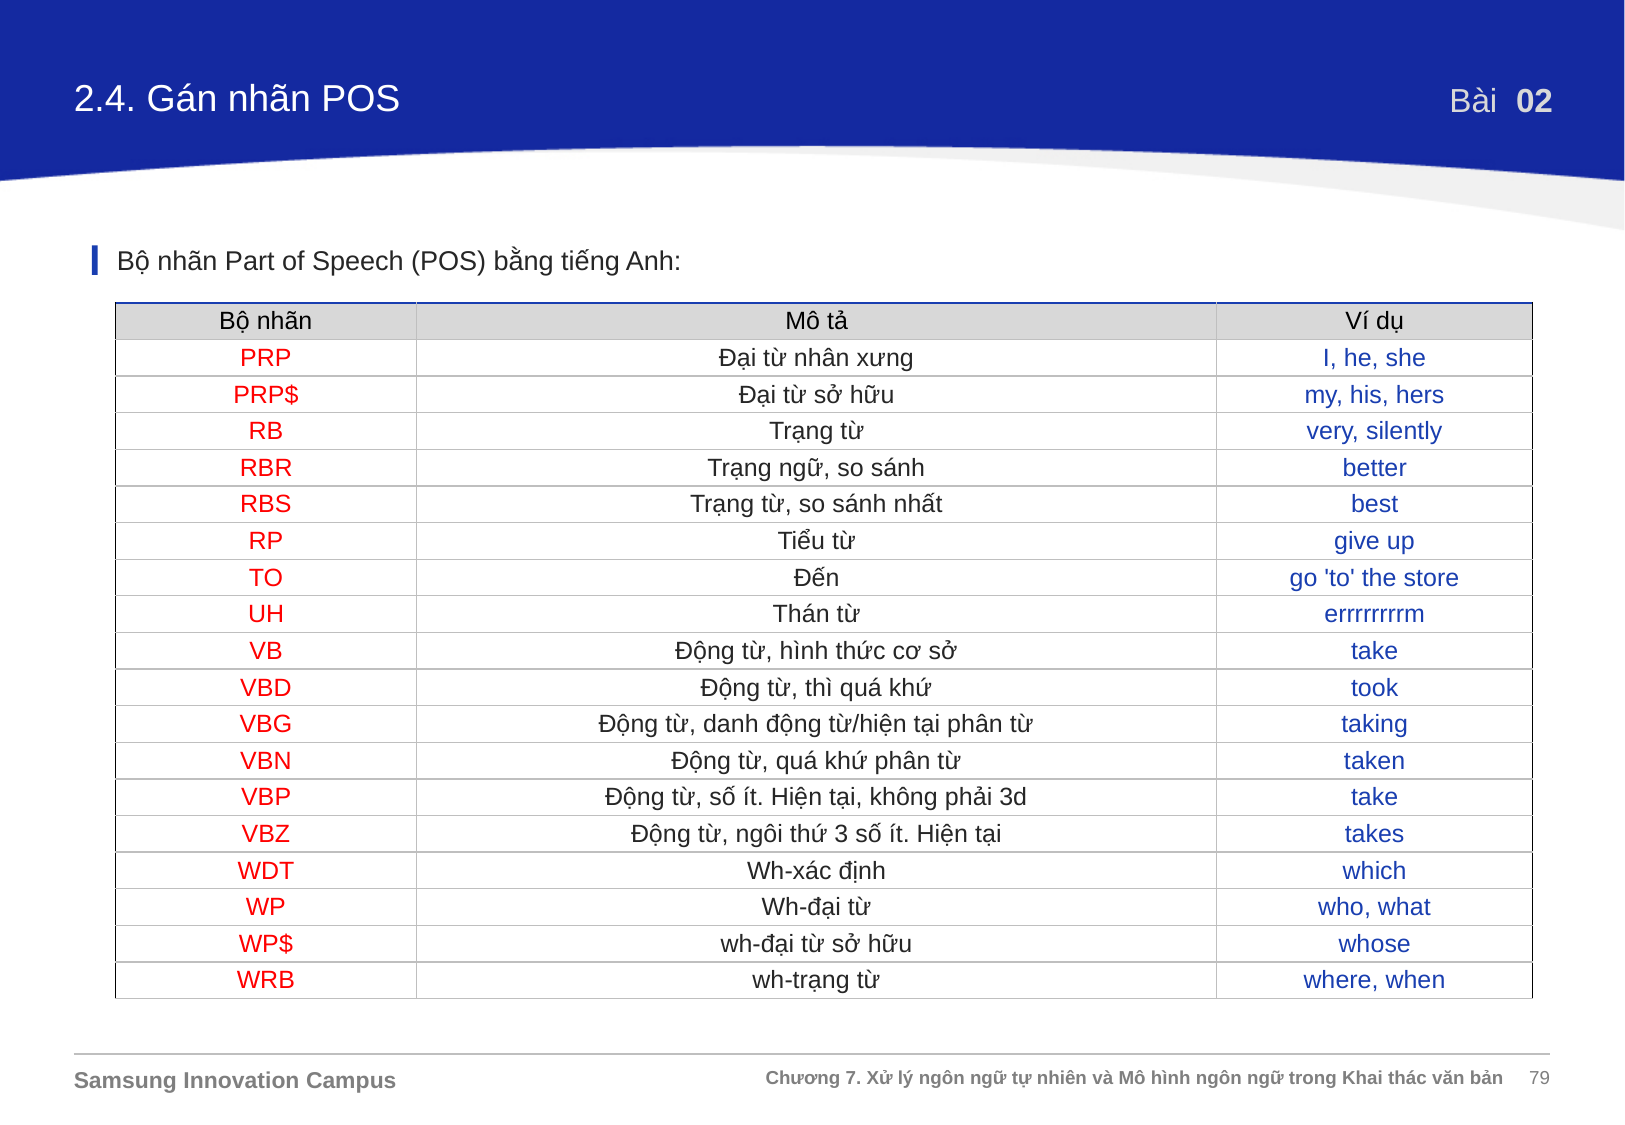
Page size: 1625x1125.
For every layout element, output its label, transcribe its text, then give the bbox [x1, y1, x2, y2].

table_cell Động từ, ngôi thứ 3 số ít. Hiện tại [417, 816, 1216, 851]
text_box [73, 73, 1554, 120]
table_cell VBN [116, 743, 416, 778]
table_cell Trạng từ, so sánh nhất [417, 487, 1216, 522]
table_cell Động từ, danh động từ/hiện tại phân từ [417, 706, 1216, 742]
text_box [91, 243, 1533, 277]
table_cell which [1217, 853, 1532, 888]
table_cell VBZ [116, 816, 416, 851]
table_cell Trạng ngữ, so sánh [417, 450, 1216, 485]
picture [0, 0, 1625, 1125]
table_cell UH [116, 596, 416, 632]
table_cell RP [116, 523, 416, 559]
table_cell VBD [116, 670, 416, 705]
table_cell RB [116, 413, 416, 449]
table_cell took [1217, 670, 1532, 705]
table_cell VBP [116, 780, 416, 815]
table_cell give up [1217, 523, 1532, 559]
table_cell Đại từ sở hữu [417, 377, 1216, 412]
table_cell better [1217, 450, 1532, 485]
table_cell Động từ, số ít. Hiện tại, không phải 3d [417, 780, 1216, 815]
table_cell take [1217, 633, 1532, 668]
table_cell Động từ, quá khứ phân từ [417, 743, 1216, 778]
table_header Bộ nhãn [116, 304, 416, 339]
table_cell my, his, hers [1217, 377, 1532, 412]
table_cell Đại từ nhân xưng [417, 340, 1216, 375]
table_cell PRP$ [116, 377, 416, 412]
table_cell WP$ [116, 926, 416, 961]
table_cell TO [116, 560, 416, 595]
table_cell errrrrrrrm [1217, 596, 1532, 632]
table_cell take [1217, 780, 1532, 815]
table_cell Đến [417, 560, 1216, 595]
table_cell WP [116, 889, 416, 925]
table_cell WRB [116, 963, 416, 998]
table_cell PRP [116, 340, 416, 375]
table_cell go 'to' the store [1217, 560, 1532, 595]
table_cell Động từ, hình thức cơ sở [417, 633, 1216, 668]
table_cell Tiểu từ [417, 523, 1216, 559]
table_header Mô tả [417, 304, 1216, 339]
table_header Ví dụ [1217, 304, 1532, 339]
table_cell takes [1217, 816, 1532, 851]
table_cell VB [116, 633, 416, 668]
table_cell whose [1217, 926, 1532, 961]
table_cell Thán từ [417, 596, 1216, 632]
table_cell taking [1217, 706, 1532, 742]
table_cell RBS [116, 487, 416, 522]
table_cell where, when [1217, 963, 1532, 998]
table_cell very, silently [1217, 413, 1532, 449]
table_cell best [1217, 487, 1532, 522]
table_cell who, what [1217, 889, 1532, 925]
table_cell taken [1217, 743, 1532, 778]
table_cell VBG [116, 706, 416, 742]
table_cell RBR [116, 450, 416, 485]
table_cell Động từ, thì quá khứ [417, 670, 1216, 705]
table_cell Wh-đại từ [417, 889, 1216, 925]
table_cell wh-đại từ sở hữu [417, 926, 1216, 961]
table_cell Wh-xác định [417, 853, 1216, 888]
table_cell WDT [116, 853, 416, 888]
table_cell I, he, she [1217, 340, 1532, 375]
table_cell Trạng từ [417, 413, 1216, 449]
table_cell wh-trạng từ [417, 963, 1216, 998]
